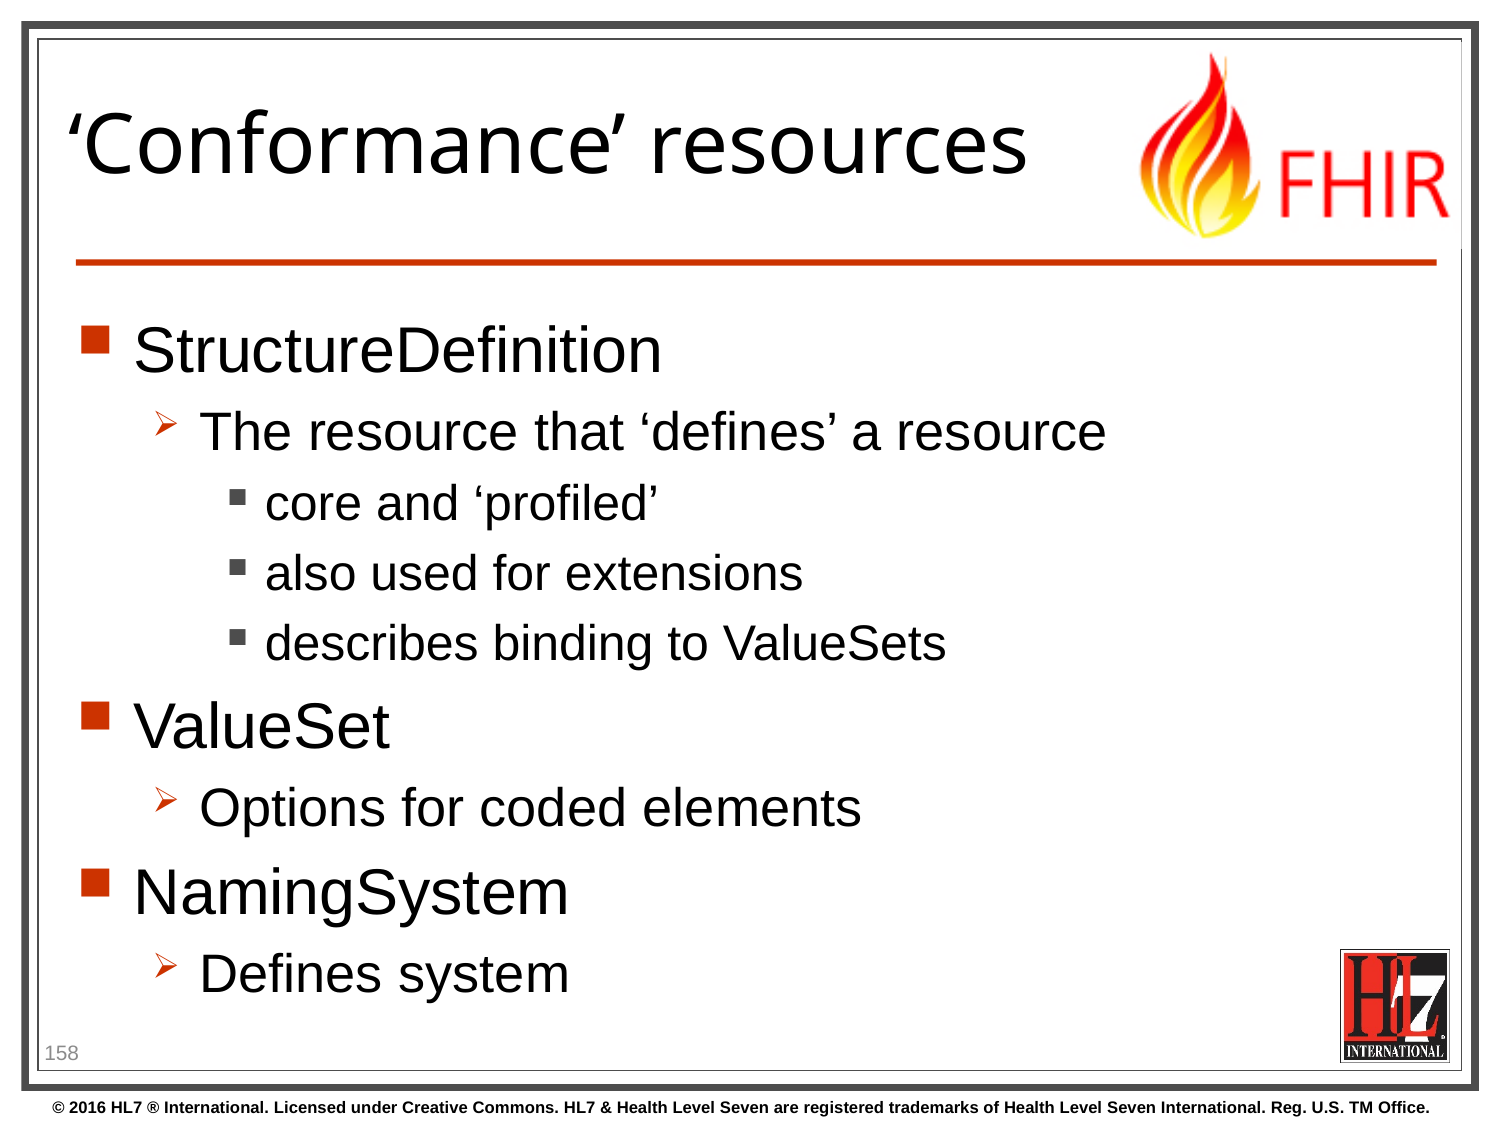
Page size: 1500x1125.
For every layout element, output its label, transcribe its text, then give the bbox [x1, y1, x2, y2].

title ‘Conformance’ resources [53, 54, 1128, 244]
list StructureDefinition The resource that ‘defines’ a resource core and ‘profiled’ also used for extensions describes binding to ValueSets ValueSet Options for coded elements NamingSystem Defines system [62, 299, 1438, 1035]
slide_number 158 [29, 1034, 148, 1071]
picture [1340, 949, 1450, 1063]
picture [1128, 42, 1462, 249]
